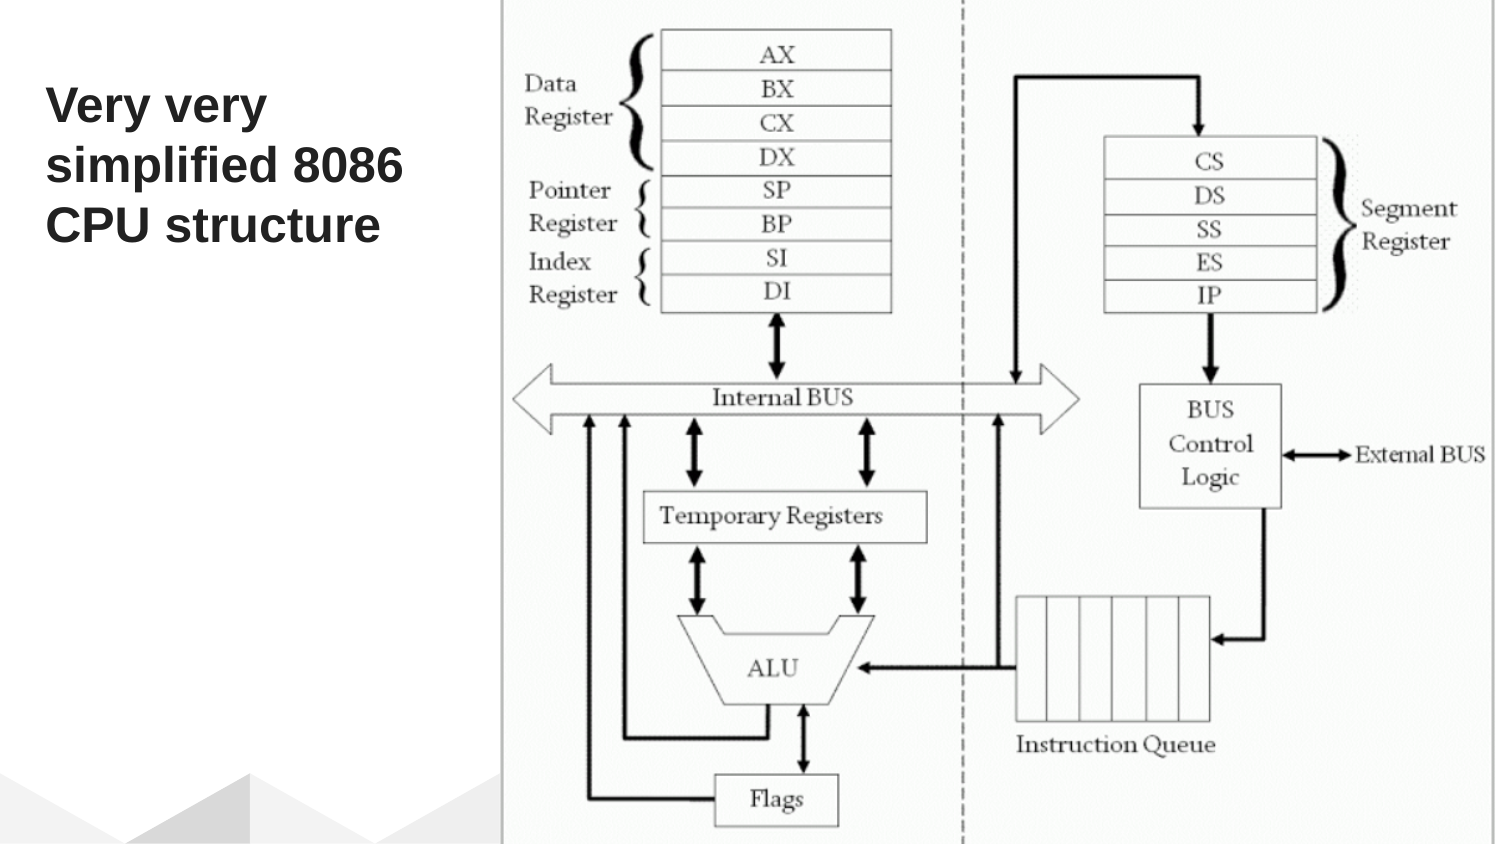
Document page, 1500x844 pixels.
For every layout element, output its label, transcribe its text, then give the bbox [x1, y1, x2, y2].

title Very very simplified 8086 CPU structure [30, 57, 471, 727]
picture [499, 0, 1500, 844]
